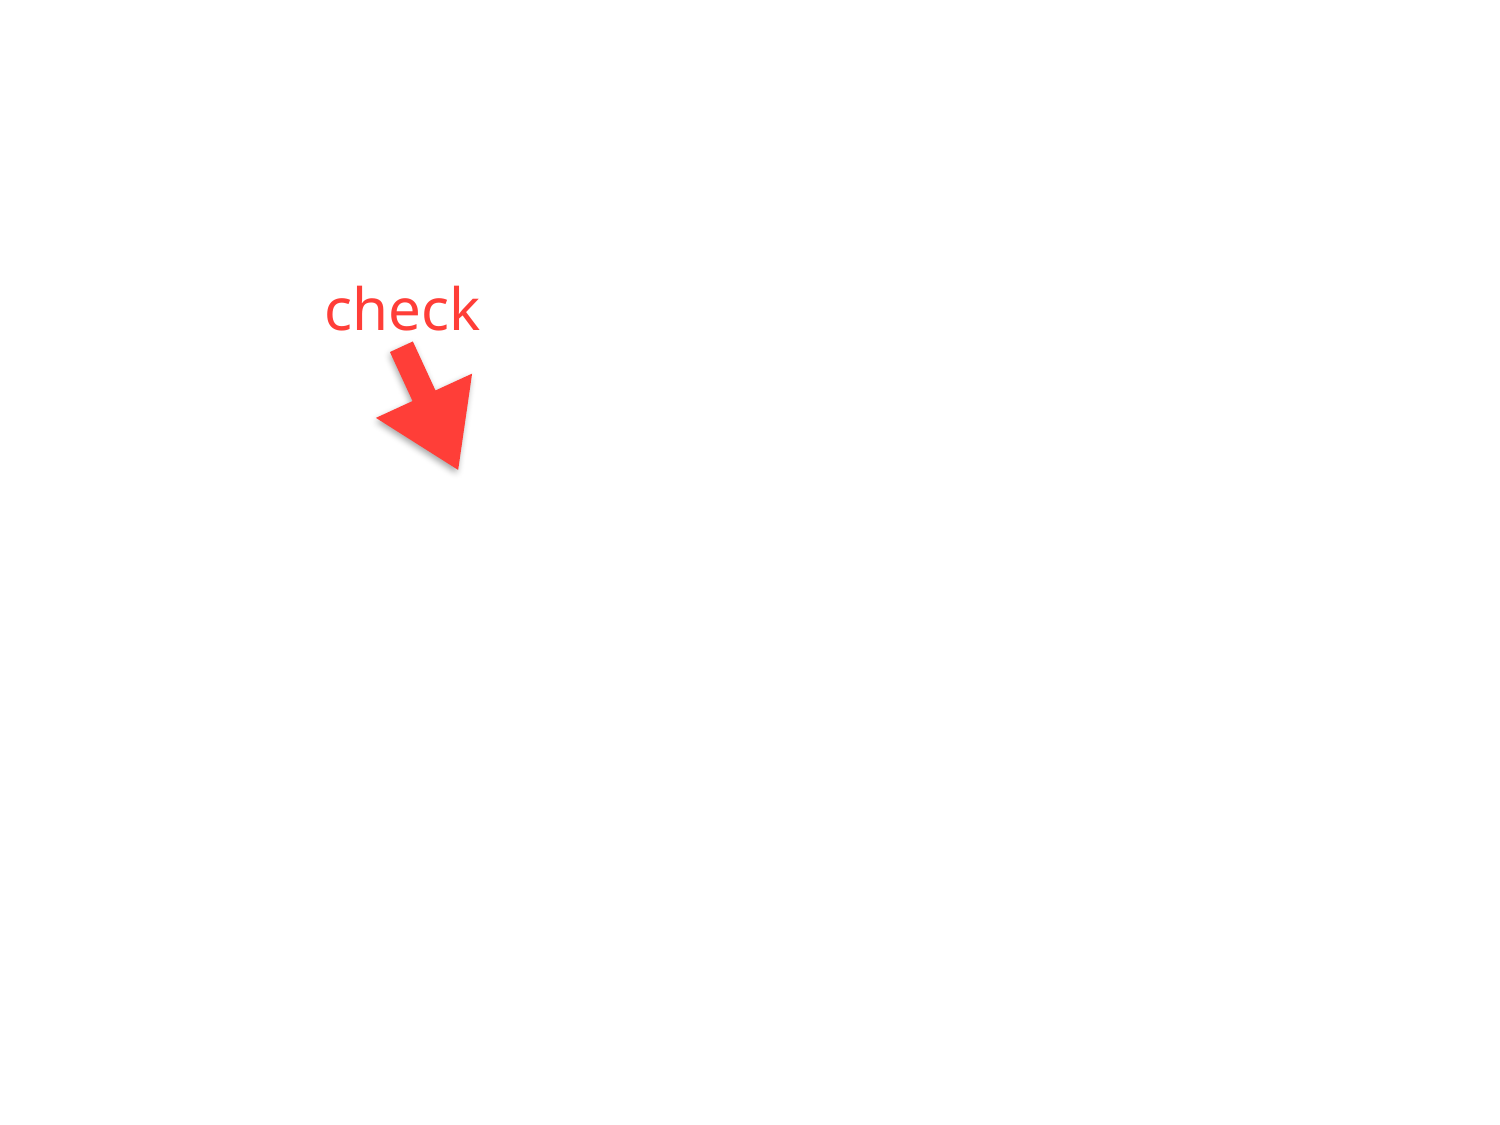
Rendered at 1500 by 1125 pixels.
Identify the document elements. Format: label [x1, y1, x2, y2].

text_box [304, 264, 500, 477]
